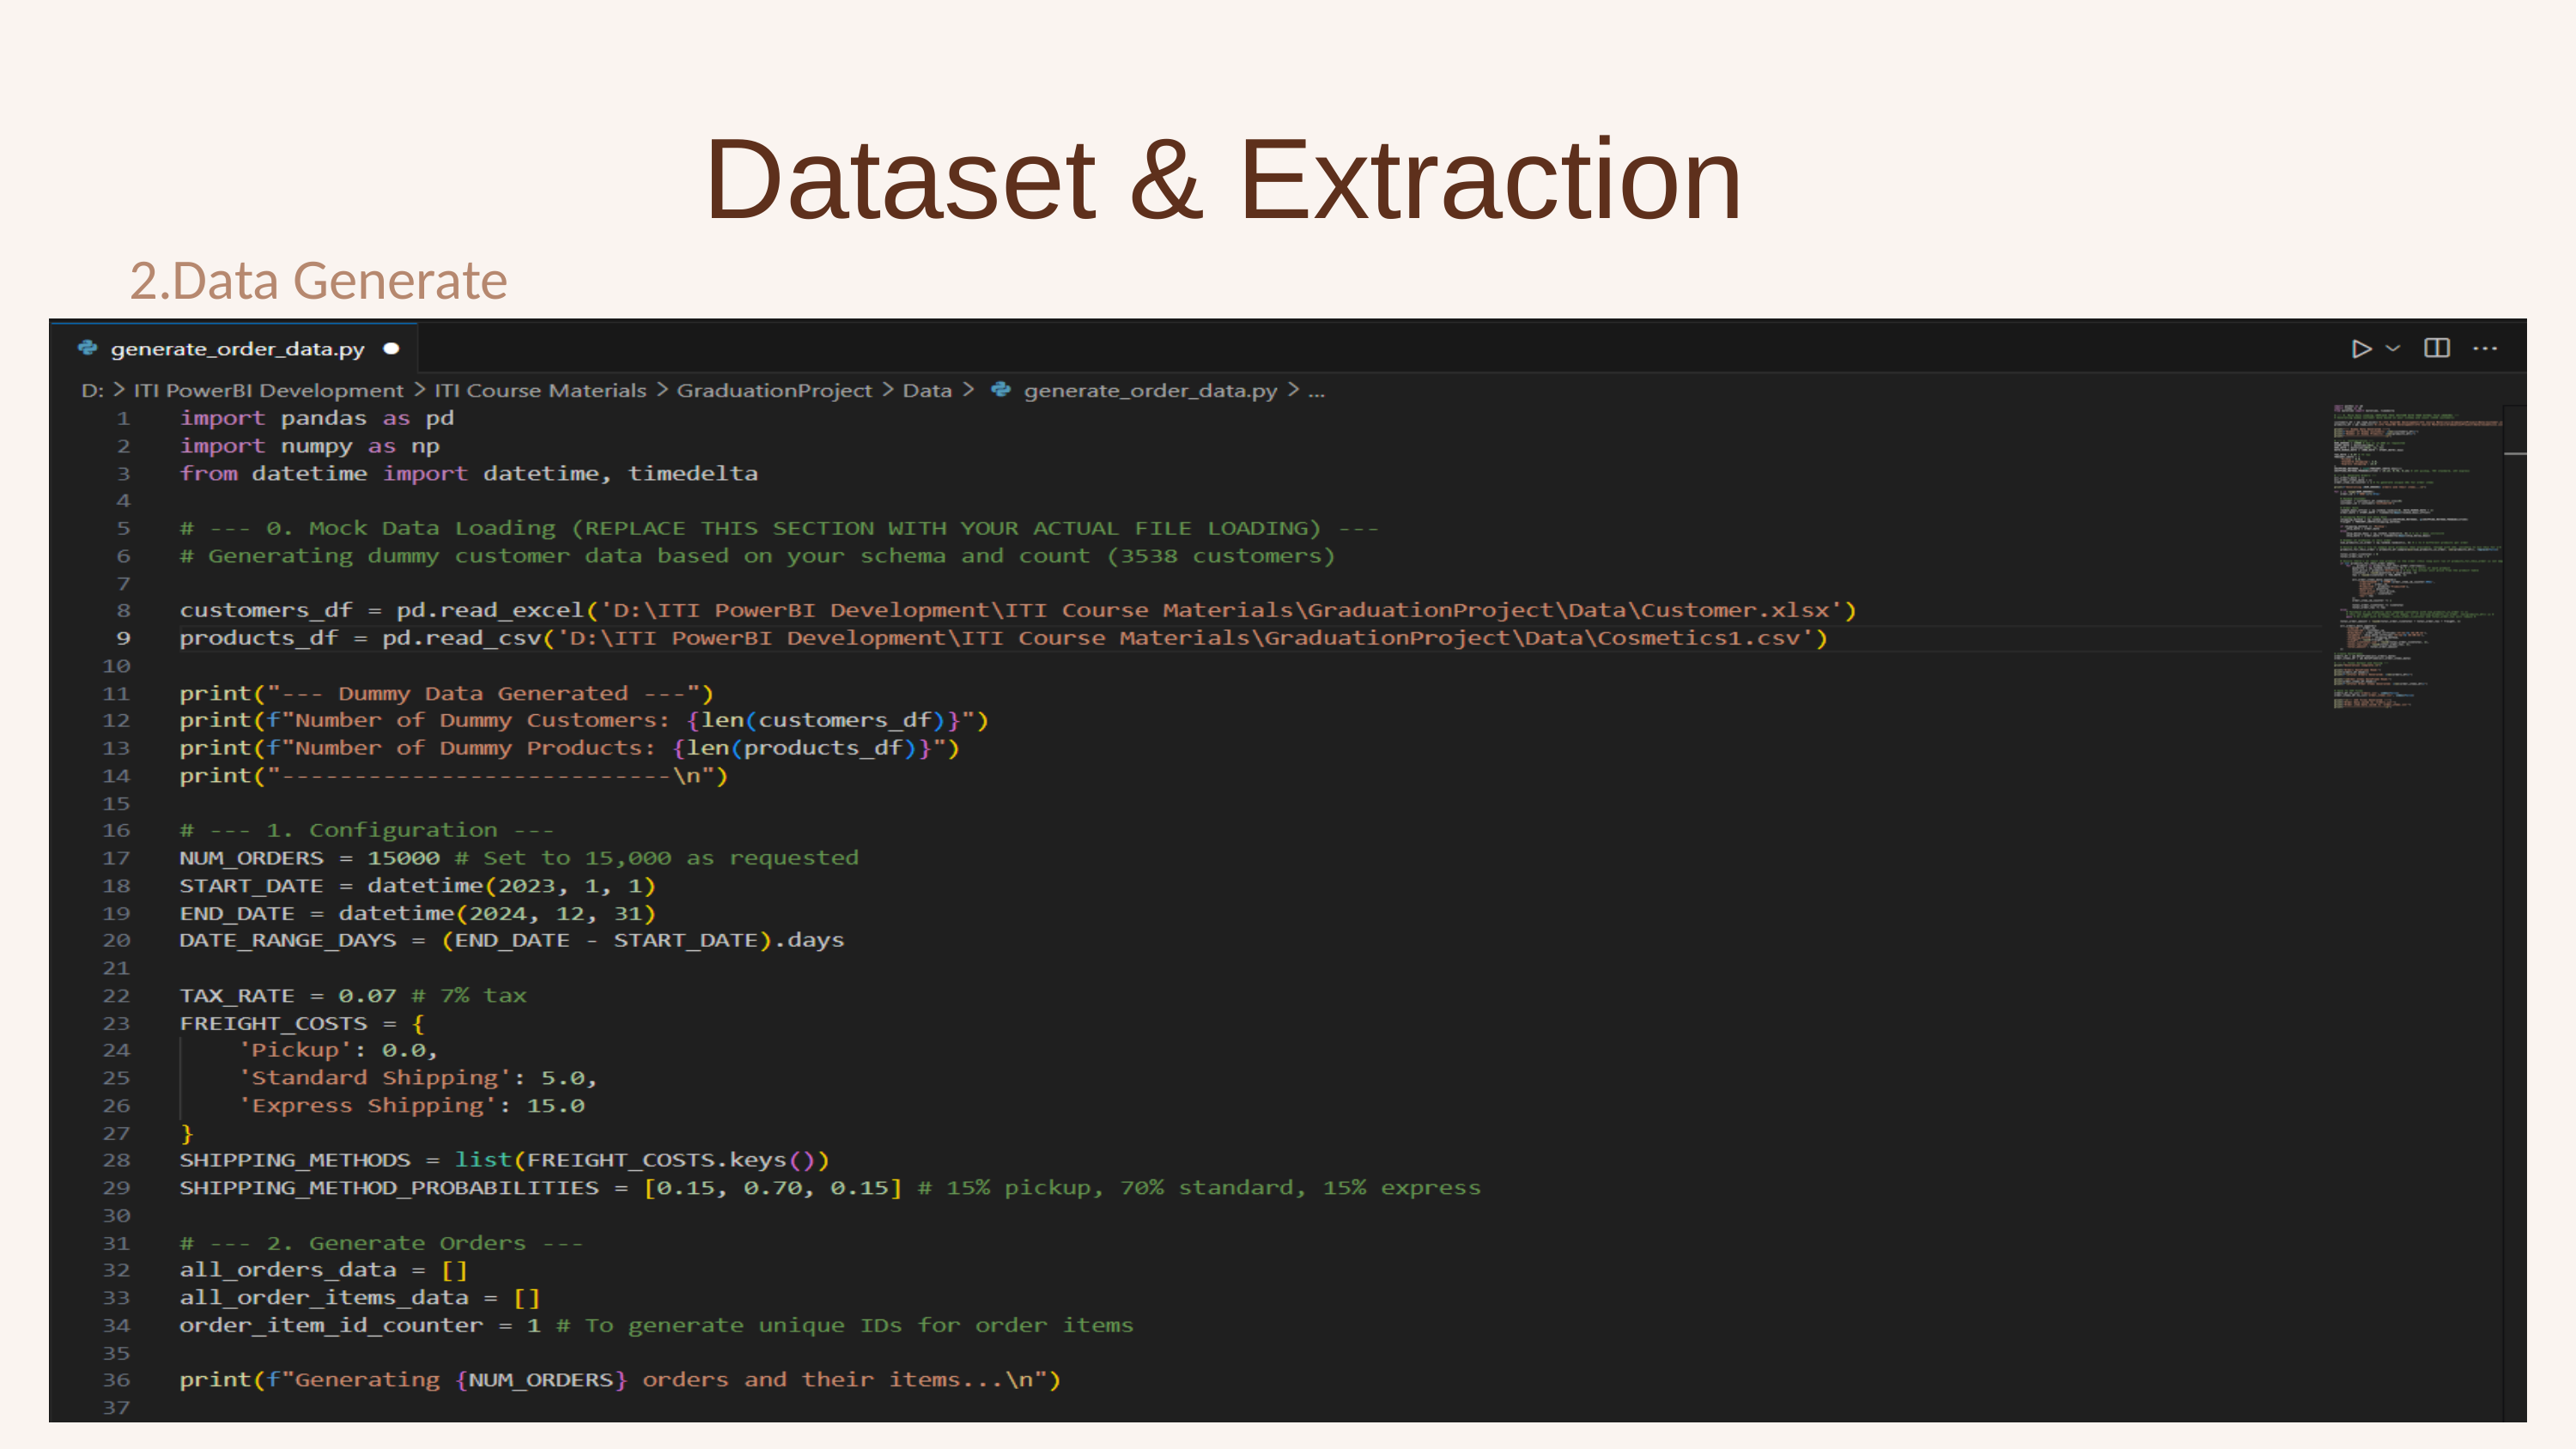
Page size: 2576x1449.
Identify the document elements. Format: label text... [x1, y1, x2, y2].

text_box 2.Data Generate [116, 167, 593, 315]
text_box Dataset & Extraction [702, 27, 1874, 315]
picture [49, 318, 2527, 1422]
